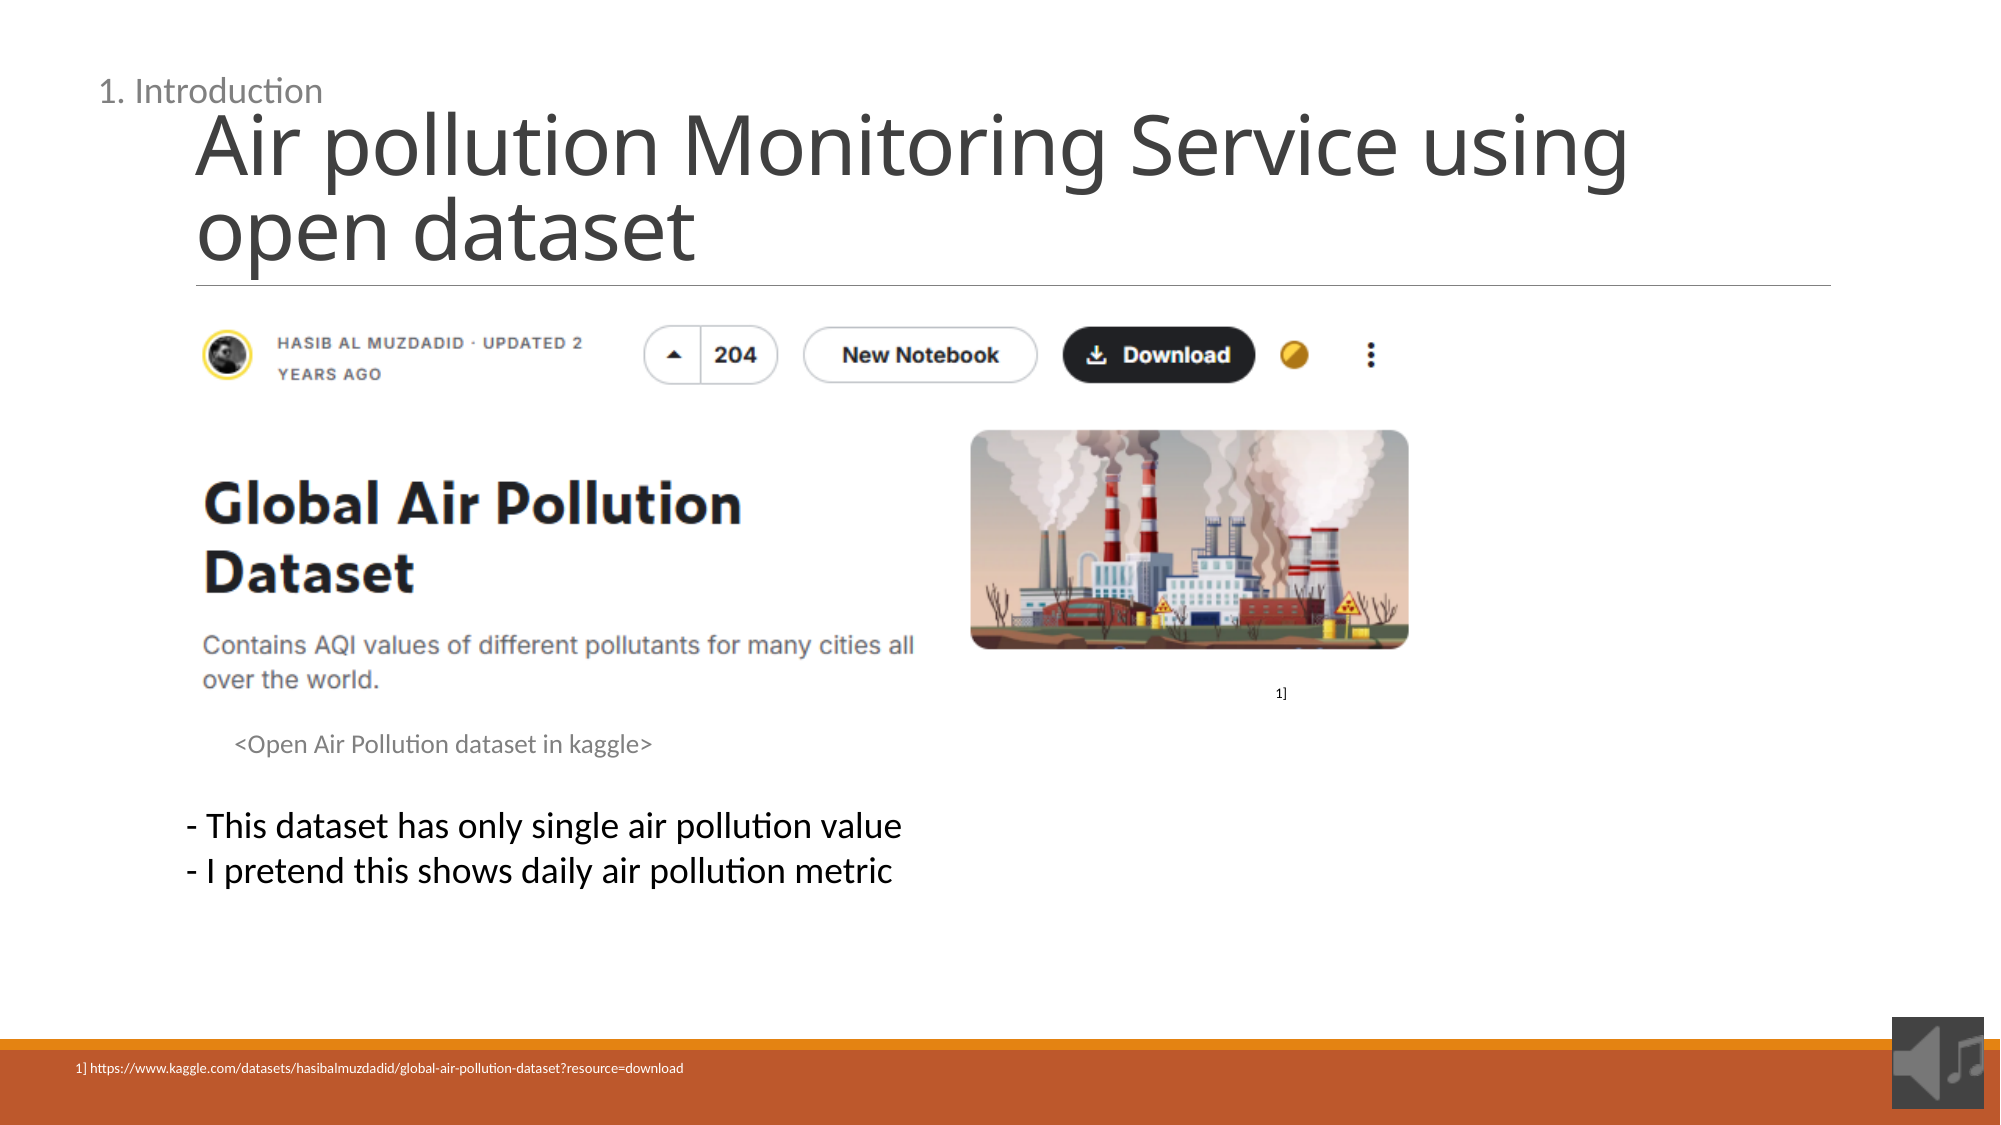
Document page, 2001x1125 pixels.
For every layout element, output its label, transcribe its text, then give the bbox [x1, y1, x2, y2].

text_box - This dataset has only single air pollution value - I pretend this shows daily air pollution metric [171, 793, 951, 899]
picture [151, 291, 1434, 724]
title Air pollution Monitoring Service using open dataset [180, 47, 1830, 285]
text_box 1] https://www.kaggle.com/datasets/hasibalmuzdadid/global-air-pollution-dataset?resource=download [60, 1051, 741, 1084]
text_box <Open Air Pollution dataset in kaggle> [219, 733, 864, 767]
text_box 1. Introduction [82, 58, 451, 119]
picture [1890, 1015, 1986, 1111]
